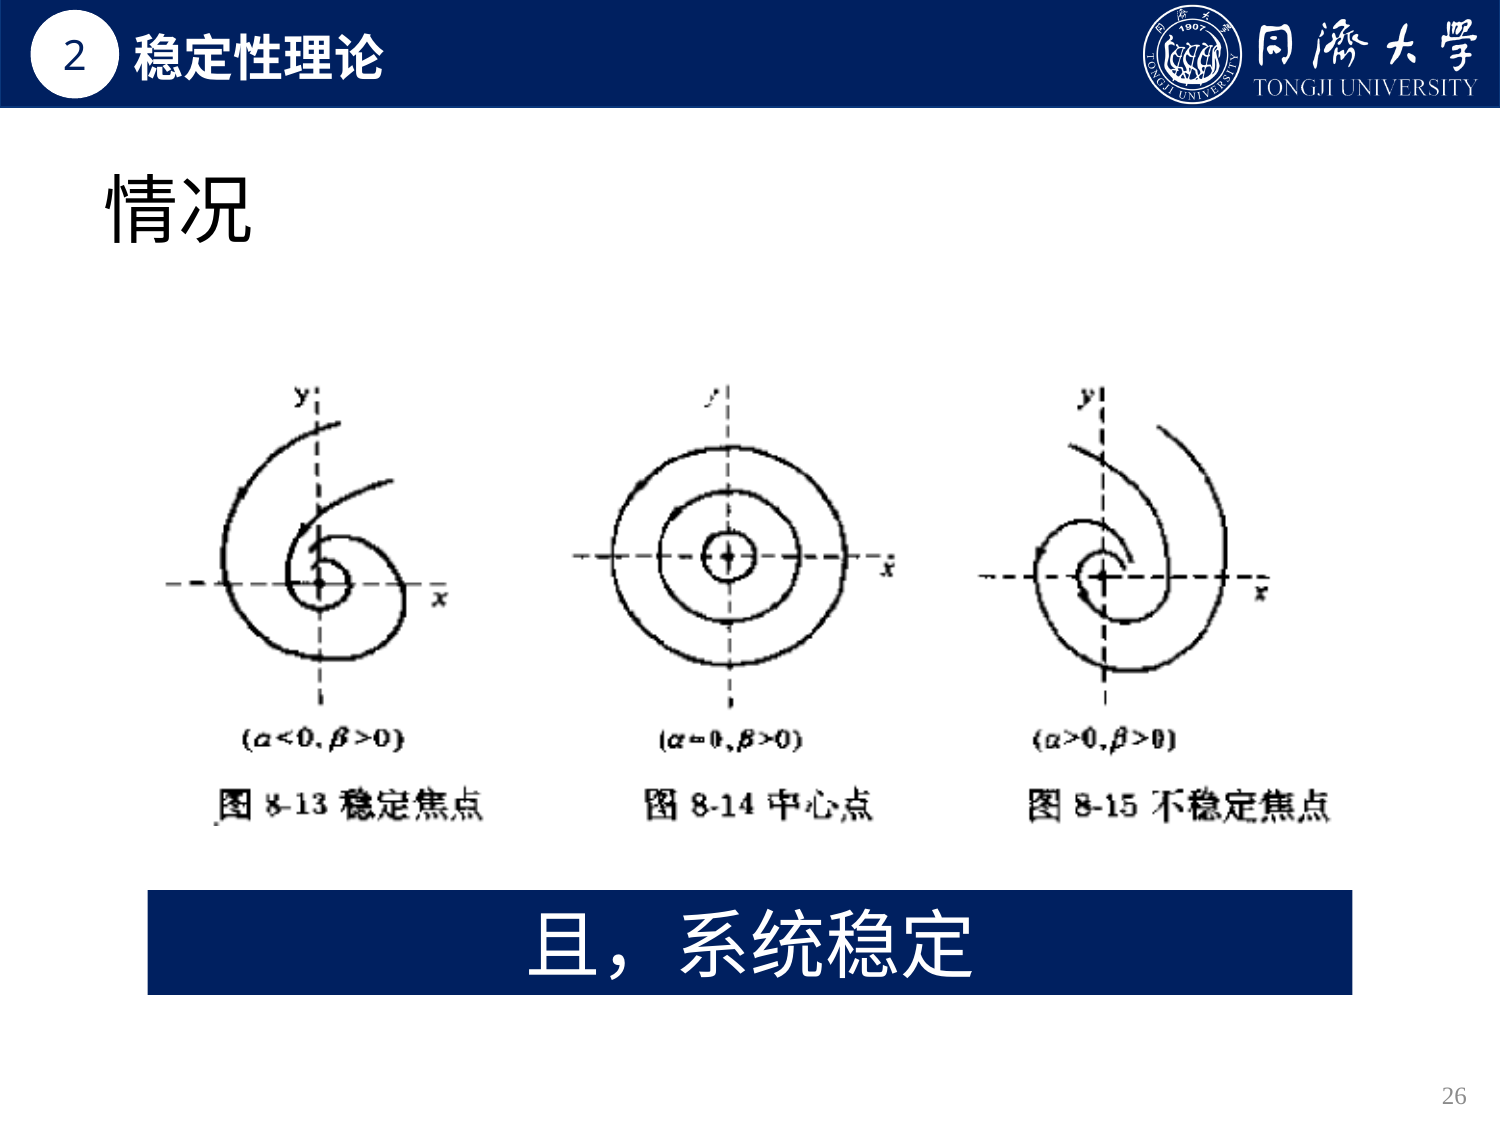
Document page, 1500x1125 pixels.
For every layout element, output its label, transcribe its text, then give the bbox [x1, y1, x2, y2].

text_box 2 [29, 8, 119, 100]
text_box [0, 0, 1130, 108]
text_box 稳定性理论 [119, 19, 1130, 95]
text_box 26 [1031, 1065, 1482, 1125]
picture [149, 371, 1351, 826]
picture [1130, 0, 1500, 149]
